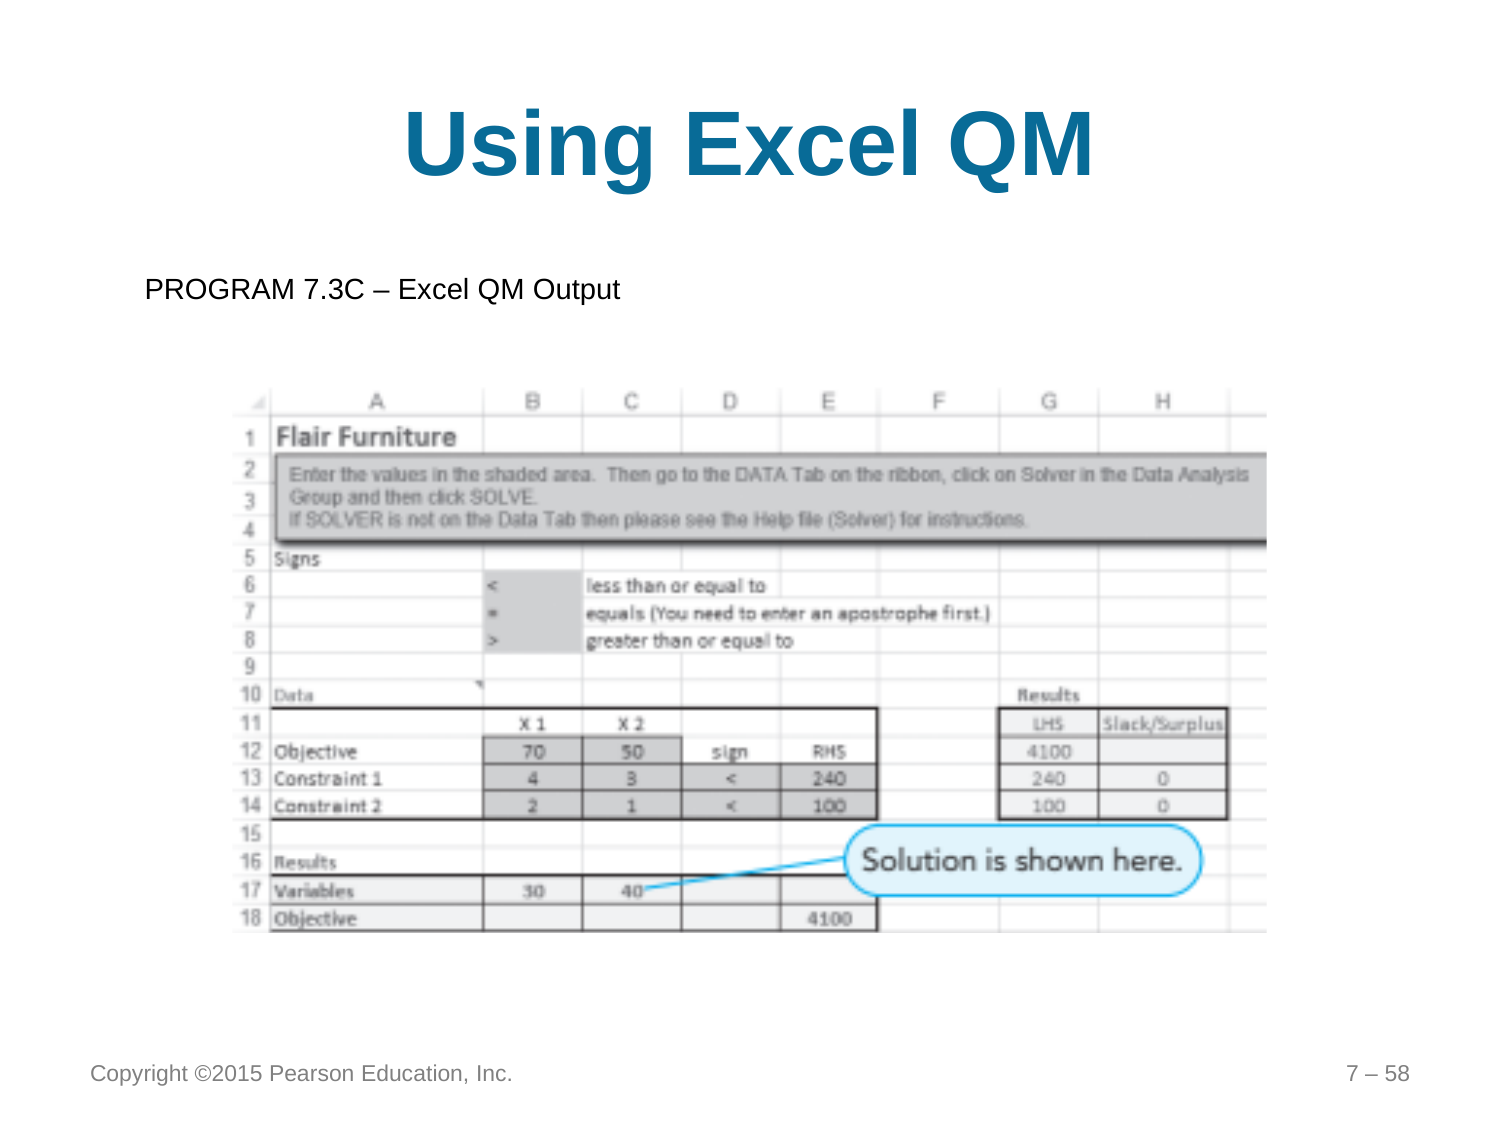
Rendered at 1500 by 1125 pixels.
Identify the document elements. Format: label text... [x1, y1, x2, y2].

slide_number 7 – 58 [1074, 1042, 1425, 1103]
picture [231, 386, 1267, 933]
slide_number Copyright ©2015 Pearson Education, Inc. [75, 1042, 538, 1103]
text_box PROGRAM 7.3C – Excel QM Output [129, 263, 637, 314]
title Using Excel QM [74, 44, 1426, 233]
